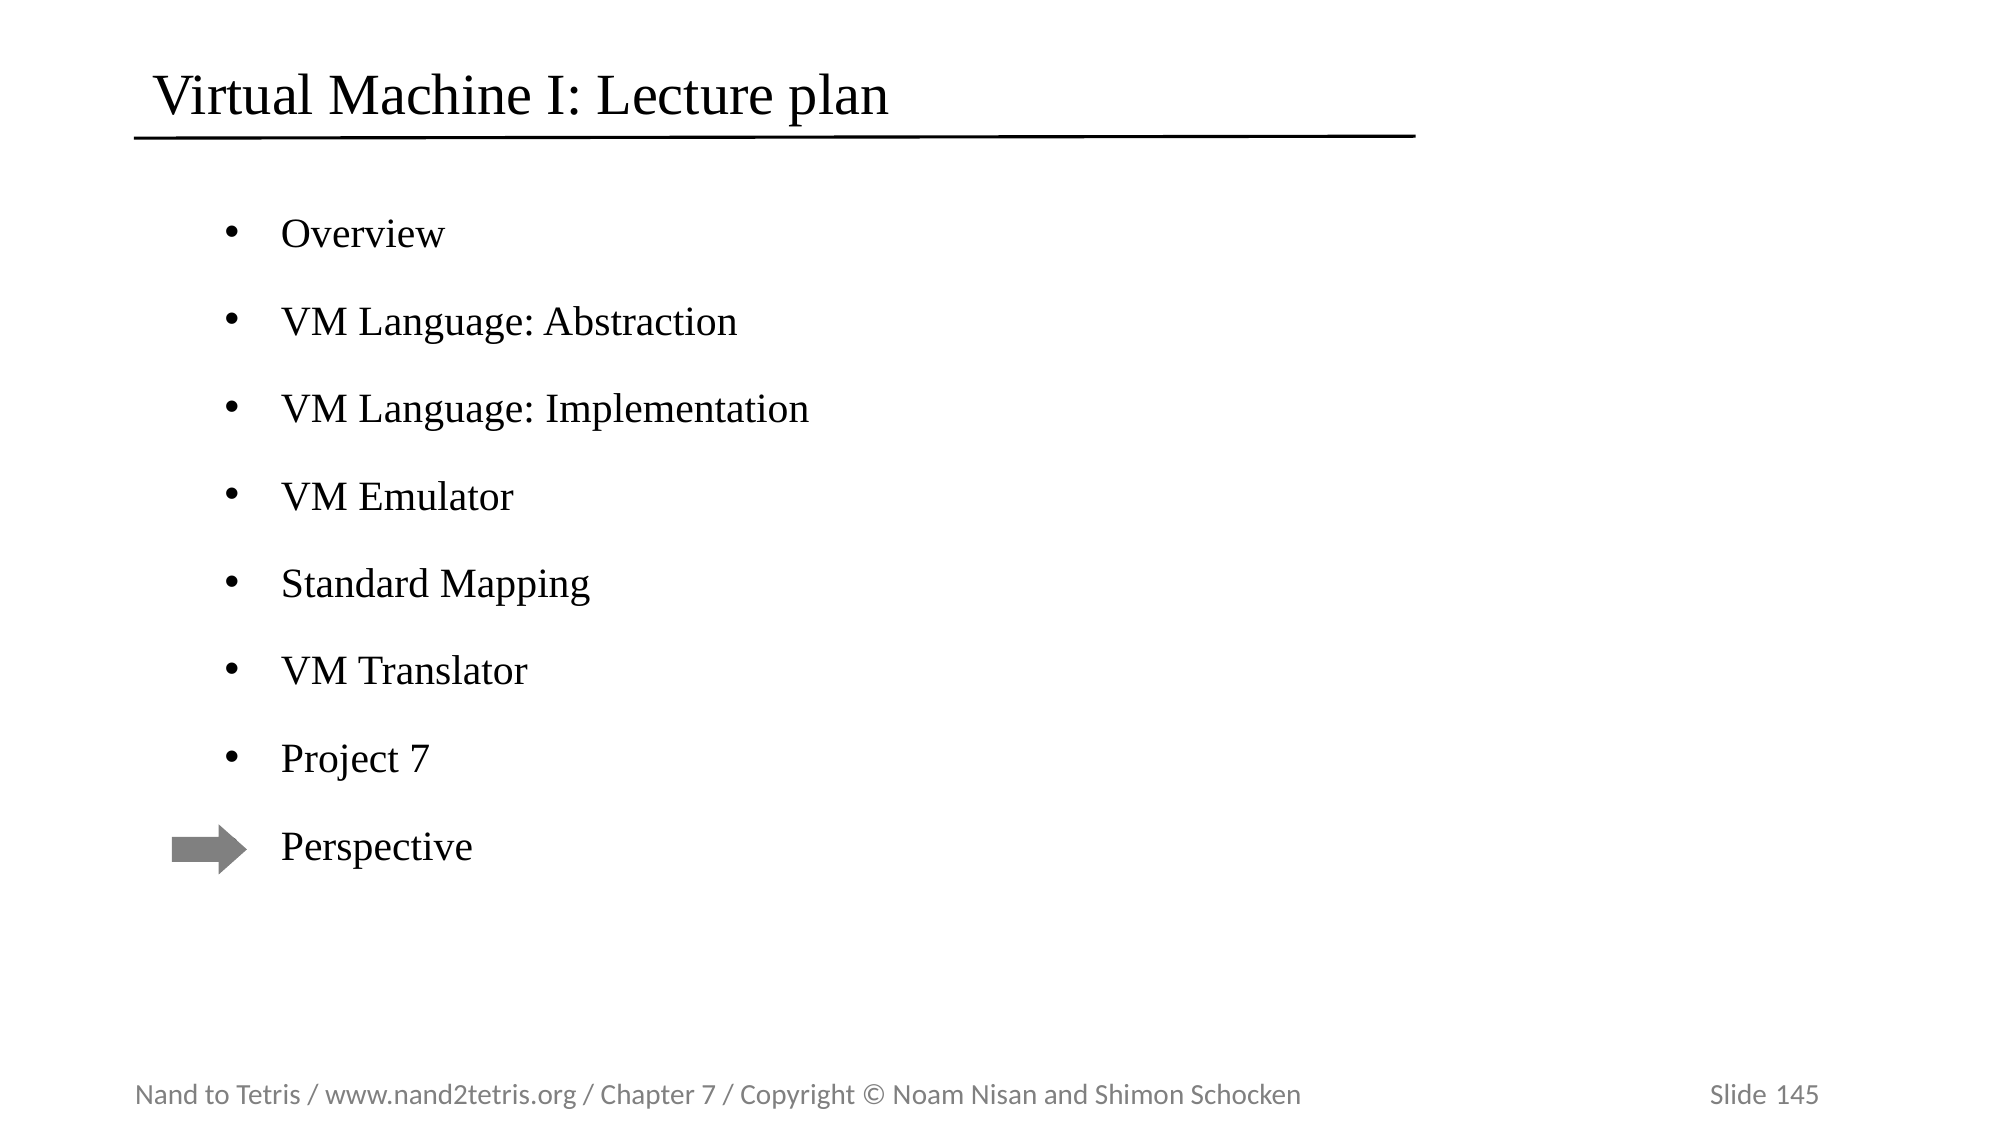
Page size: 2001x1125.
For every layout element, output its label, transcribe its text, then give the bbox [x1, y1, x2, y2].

title Virtual Machine I: Lecture plan [137, 48, 1417, 144]
text_box Overview VM Language: Abstraction VM Language: Implementation VM Emulator Standard Mapping VM Translator Project 7 Perspective [209, 198, 965, 881]
text_box [171, 824, 247, 875]
